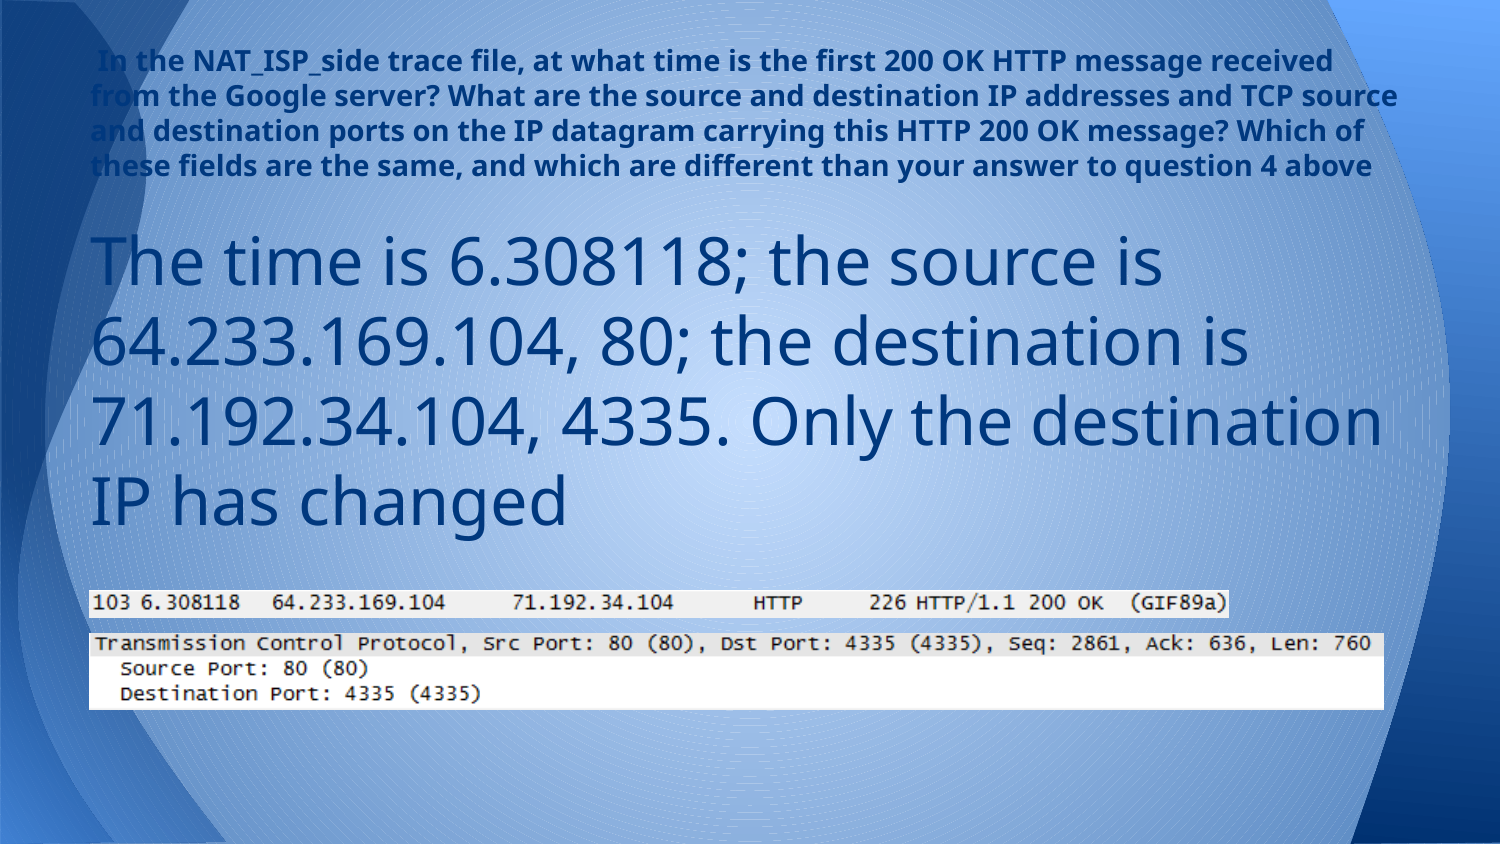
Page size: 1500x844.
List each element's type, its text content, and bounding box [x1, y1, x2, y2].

picture [88, 590, 1229, 618]
picture [88, 633, 1384, 711]
list The time is 6.308118; the source is 64.233.169.104, 80; the destination is 71.192.34.104, 4335. Only the destination IP has changed [75, 204, 1425, 800]
title In the NAT_ISP_side trace file, at what time is the first 200 OK HTTP message received from the Google server? What are the source and destination IP addresses and TCP source and destination ports on the IP datagram carrying this HTTP 200 OK message? Which of these fields are the same, and which are different than your answer to question 4 above [75, 33, 1425, 197]
